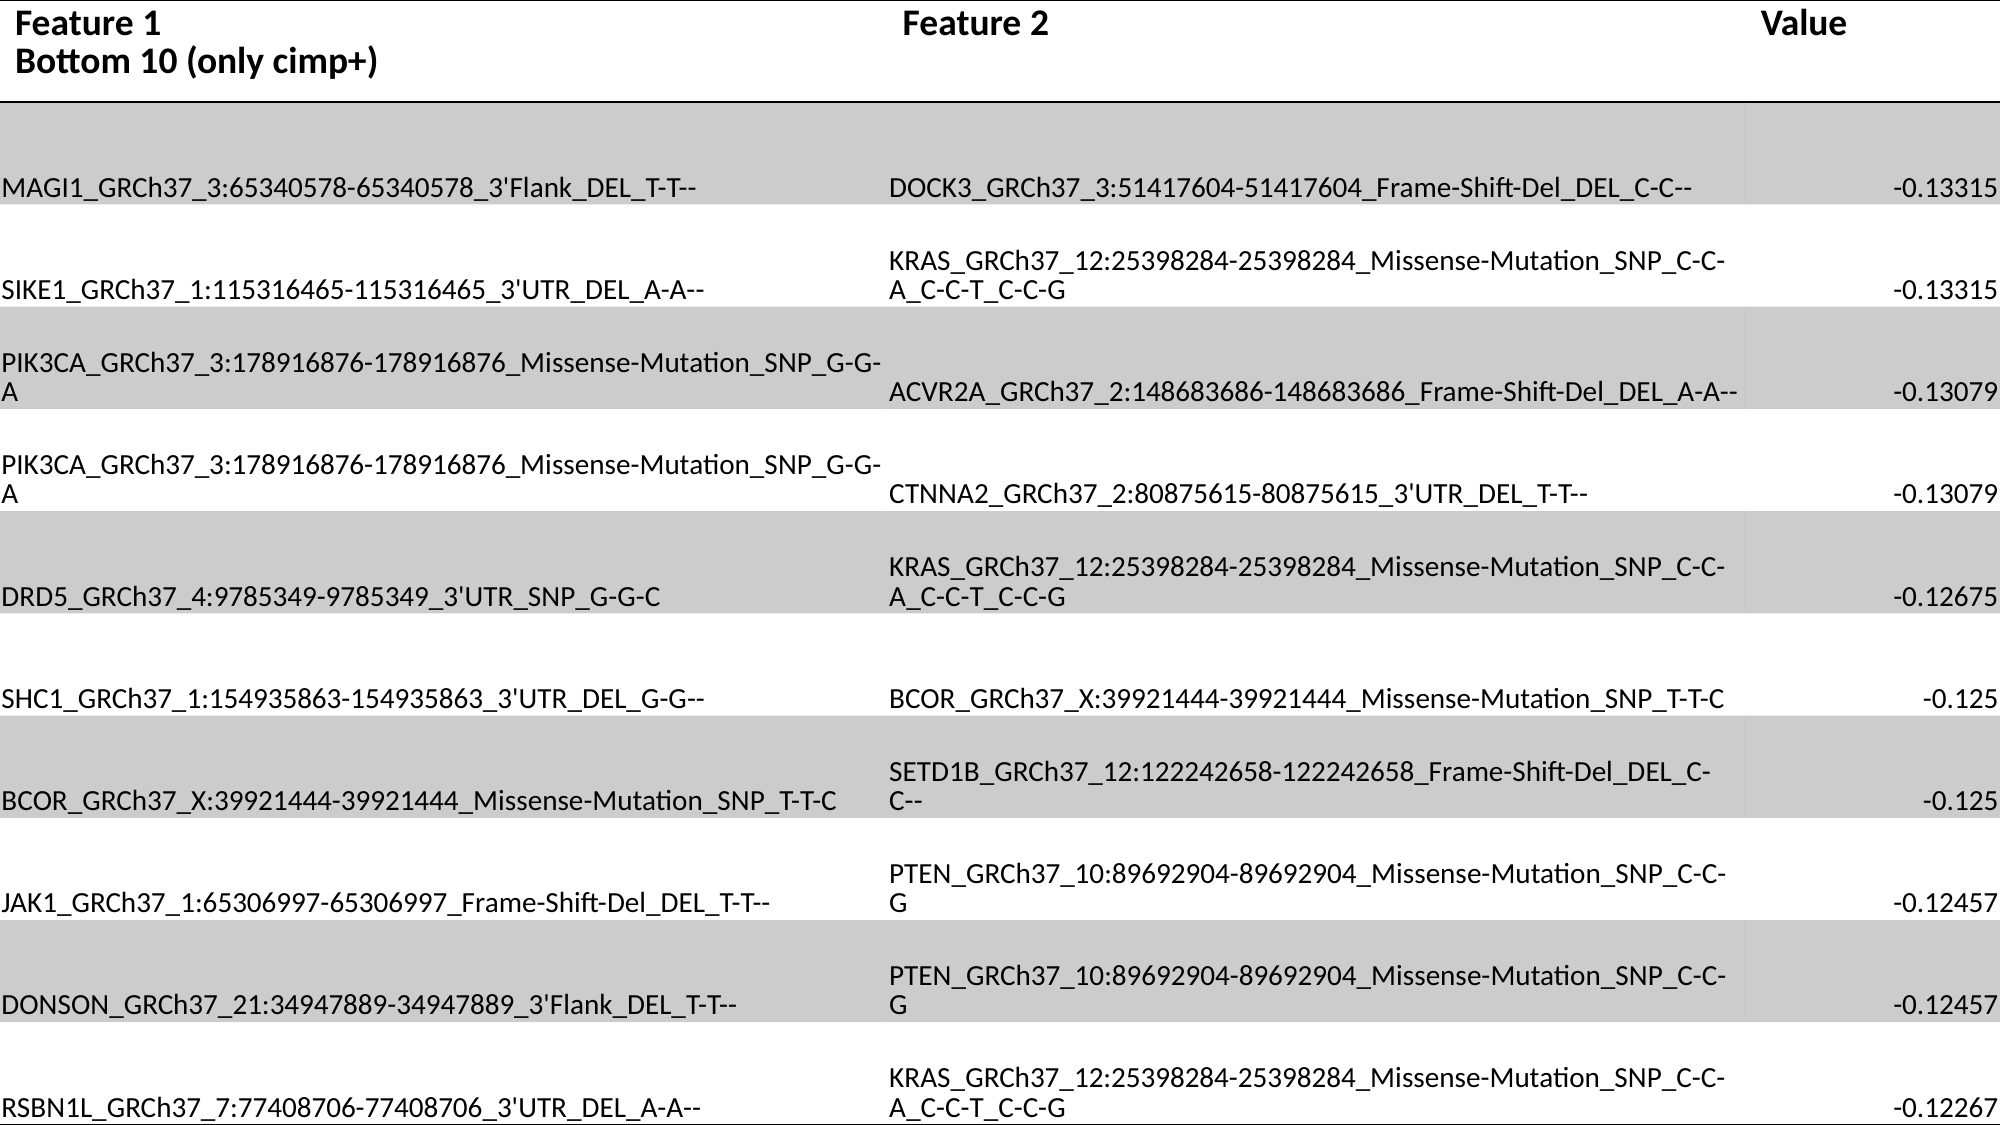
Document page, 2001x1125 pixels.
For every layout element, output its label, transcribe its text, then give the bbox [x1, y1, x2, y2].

table_header Feature 1 Bottom 10 (only cimp+) [0, 1, 888, 101]
table_cell BCOR_GRCh37_X:39921444-39921444_Missense-Mutation_SNP_T-T-C [0, 716, 888, 818]
table_cell -0.13079 [1746, 409, 2000, 511]
table_cell RSBN1L_GRCh37_7:77408706-77408706_3'UTR_DEL_A-A-- [0, 1022, 888, 1124]
table_cell -0.12267 [1746, 1022, 2000, 1124]
table_cell PIK3CA_GRCh37_3:178916876-178916876_Missense-Mutation_SNP_G-G-A [0, 307, 888, 409]
table_cell BCOR_GRCh37_X:39921444-39921444_Missense-Mutation_SNP_T-T-C [888, 613, 1746, 716]
table_cell MAGI1_GRCh37_3:65340578-65340578_3'Flank_DEL_T-T-- [0, 103, 888, 204]
table_cell -0.13315 [1746, 103, 2000, 204]
table_cell SHC1_GRCh37_1:154935863-154935863_3'UTR_DEL_G-G-- [0, 613, 888, 716]
table_cell DOCK3_GRCh37_3:51417604-51417604_Frame-Shift-Del_DEL_C-C-- [888, 103, 1746, 204]
table_cell JAK1_GRCh37_1:65306997-65306997_Frame-Shift-Del_DEL_T-T-- [0, 818, 888, 920]
table_cell SETD1B_GRCh37_12:122242658-122242658_Frame-Shift-Del_DEL_C-C-- [888, 716, 1746, 818]
table_cell -0.125 [1746, 613, 2000, 716]
table_cell -0.12457 [1746, 818, 2000, 920]
table_cell -0.12675 [1746, 511, 2000, 613]
table_cell KRAS_GRCh37_12:25398284-25398284_Missense-Mutation_SNP_C-C-A_C-C-T_C-C-G [888, 1022, 1746, 1124]
table_cell DONSON_GRCh37_21:34947889-34947889_3'Flank_DEL_T-T-- [0, 920, 888, 1022]
table_cell -0.12457 [1746, 920, 2000, 1022]
table_cell -0.125 [1746, 716, 2000, 818]
table_cell CTNNA2_GRCh37_2:80875615-80875615_3'UTR_DEL_T-T-- [888, 409, 1746, 511]
table_header Feature 2 [888, 1, 1746, 101]
table_cell KRAS_GRCh37_12:25398284-25398284_Missense-Mutation_SNP_C-C-A_C-C-T_C-C-G [888, 511, 1746, 613]
table_cell KRAS_GRCh37_12:25398284-25398284_Missense-Mutation_SNP_C-C-A_C-C-T_C-C-G [888, 204, 1746, 307]
table_cell PTEN_GRCh37_10:89692904-89692904_Missense-Mutation_SNP_C-C-G [888, 818, 1746, 920]
table_cell SIKE1_GRCh37_1:115316465-115316465_3'UTR_DEL_A-A-- [0, 204, 888, 307]
table_cell DRD5_GRCh37_4:9785349-9785349_3'UTR_SNP_G-G-C [0, 511, 888, 613]
table_cell PTEN_GRCh37_10:89692904-89692904_Missense-Mutation_SNP_C-C-G [888, 920, 1746, 1022]
table_cell -0.13315 [1746, 204, 2000, 307]
table_cell -0.13079 [1746, 307, 2000, 409]
table_cell PIK3CA_GRCh37_3:178916876-178916876_Missense-Mutation_SNP_G-G-A [0, 409, 888, 511]
table_header Value [1746, 1, 2000, 101]
table_cell ACVR2A_GRCh37_2:148683686-148683686_Frame-Shift-Del_DEL_A-A-- [888, 307, 1746, 409]
